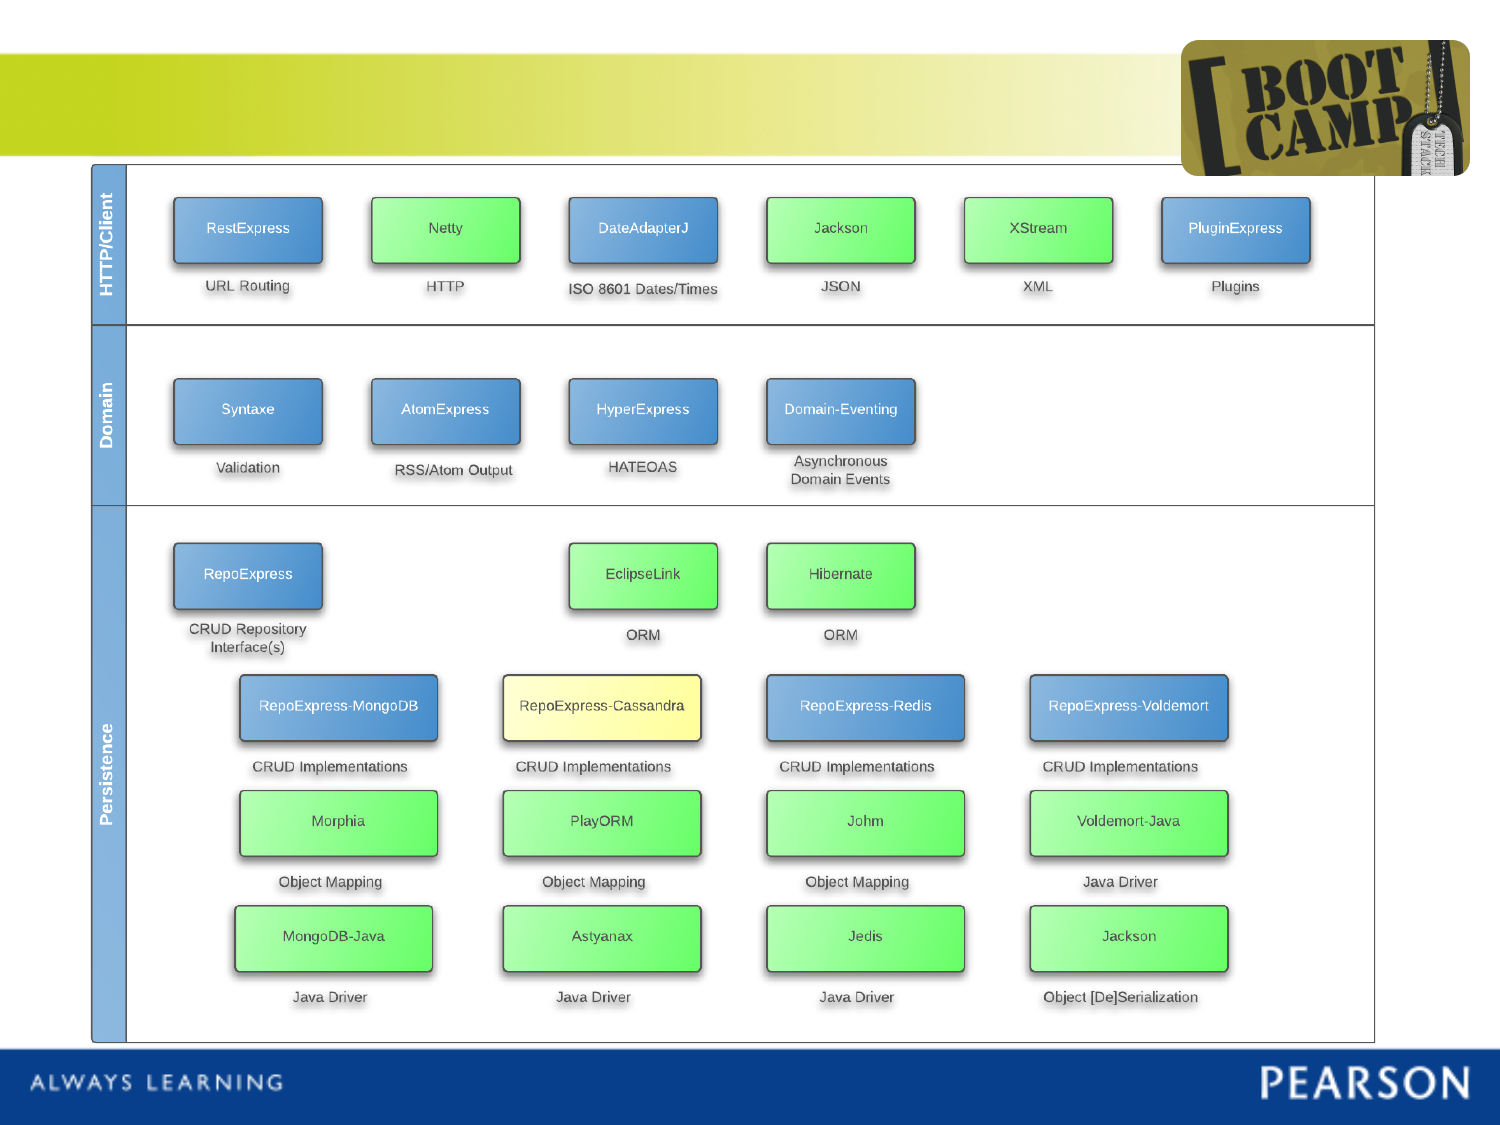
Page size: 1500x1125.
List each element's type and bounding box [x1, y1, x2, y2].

text_box [0, 1, 1500, 1125]
